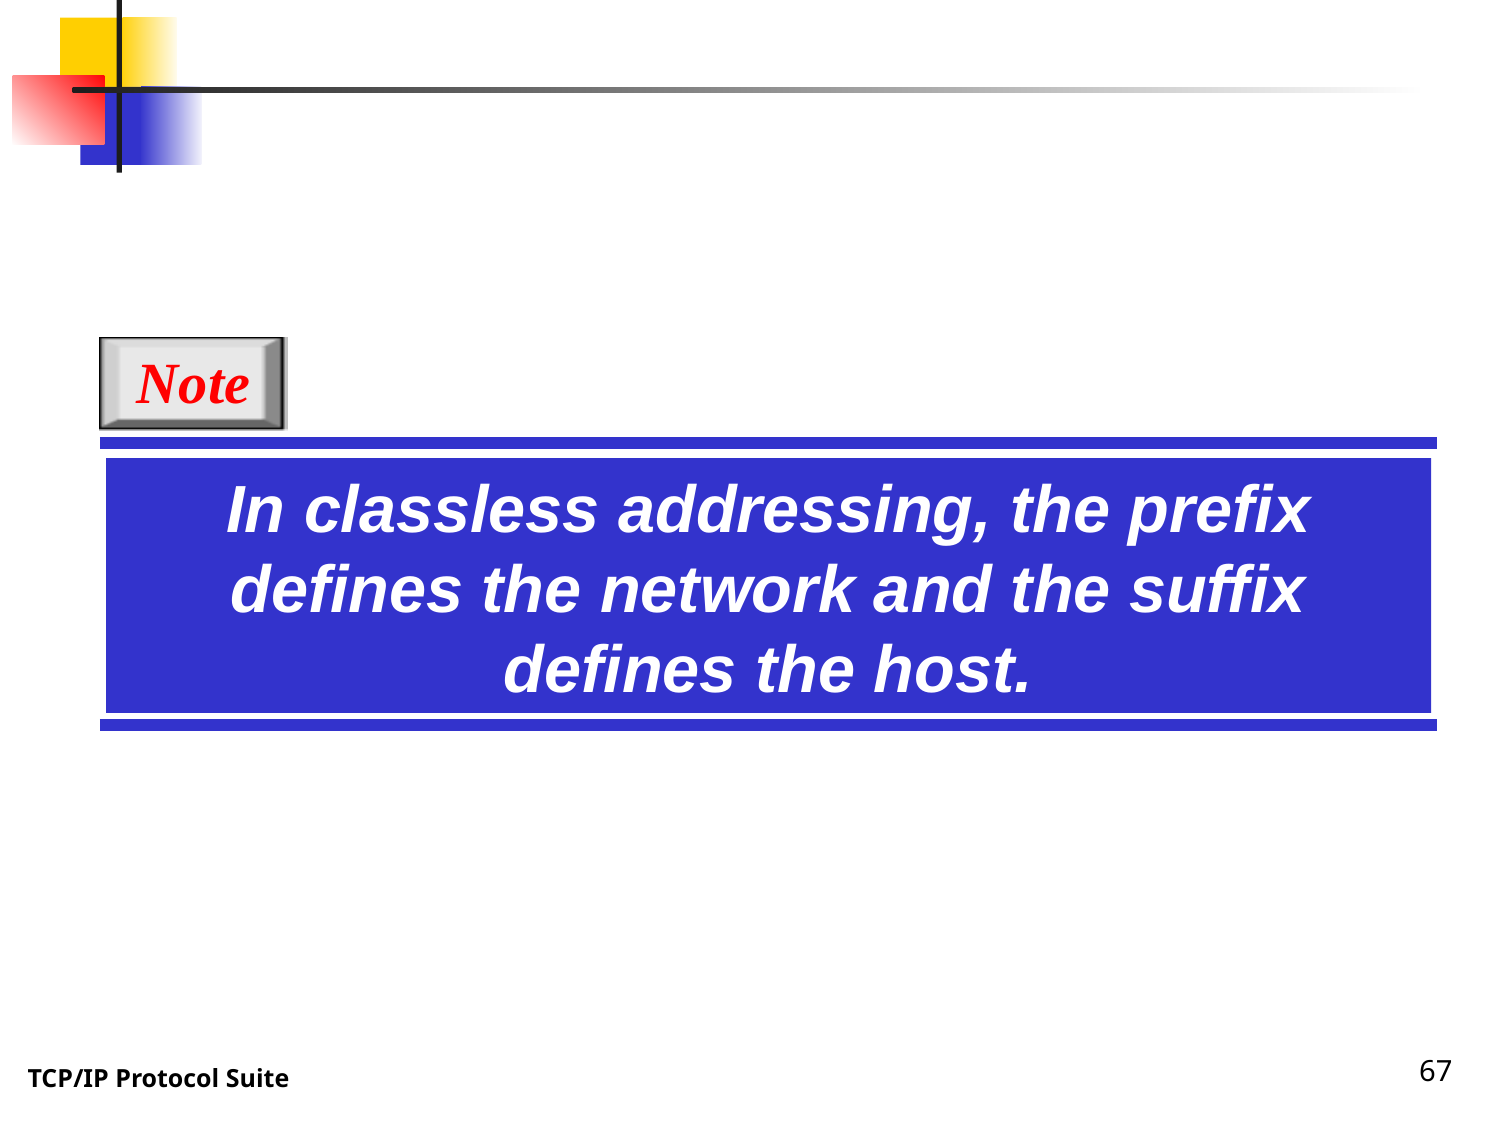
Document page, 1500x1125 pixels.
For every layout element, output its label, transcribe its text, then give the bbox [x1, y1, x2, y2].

text_box In classless addressing, the prefix defines the network and the suffix defines the host. [106, 458, 1432, 713]
text_box [72, 87, 1423, 93]
text_box TCP/IP Protocol Suite [12, 1024, 488, 1100]
text_box [141, 93, 202, 165]
text_box [122, 17, 177, 86]
text_box [122, 93, 141, 165]
text_box [80, 93, 116, 165]
text_box [116, 93, 122, 173]
text_box ‹#› [1155, 1024, 1468, 1100]
text_box [60, 17, 116, 86]
text_box [12, 75, 105, 145]
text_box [99, 337, 288, 431]
text_box [116, 0, 122, 87]
